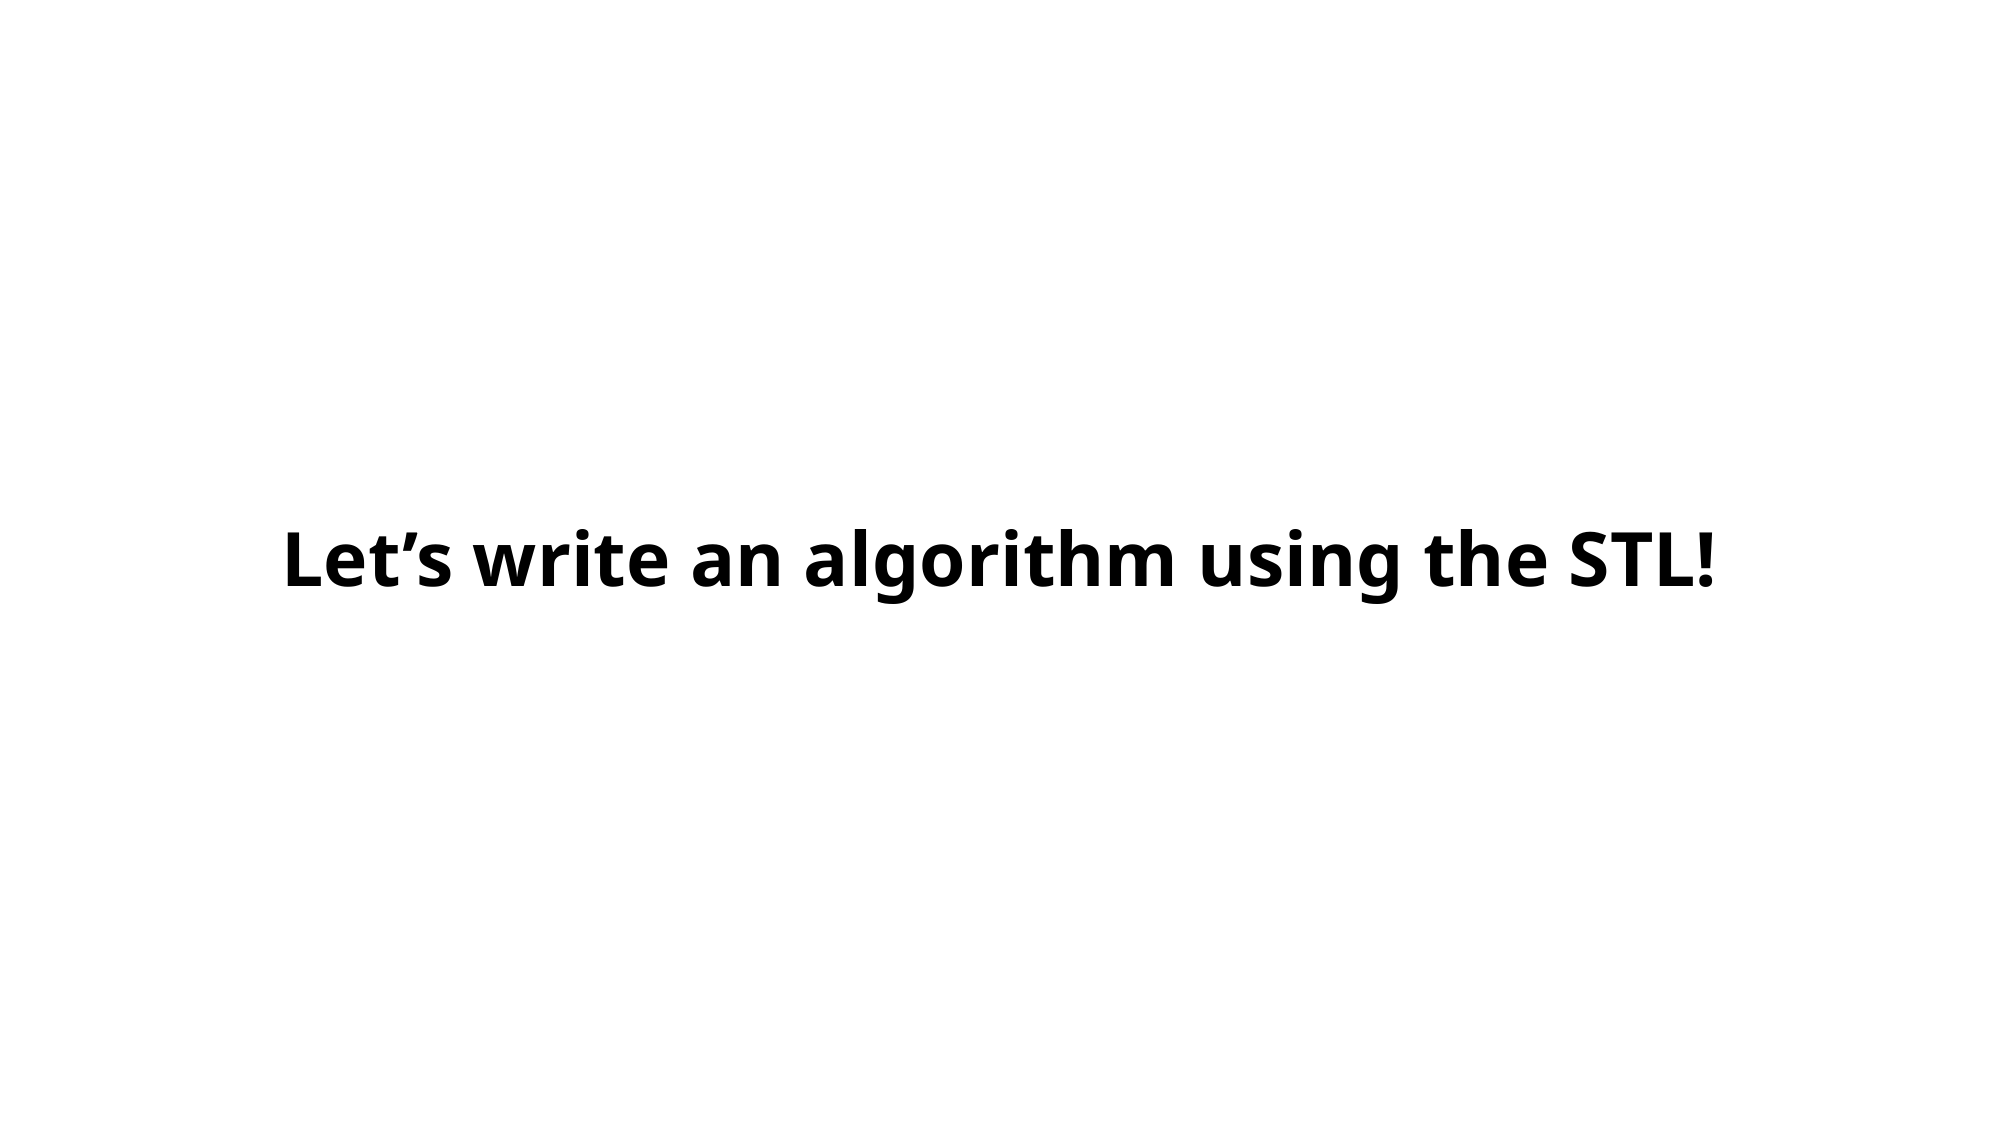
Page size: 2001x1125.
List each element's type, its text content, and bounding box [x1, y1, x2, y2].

title Let’s write an algorithm using the STL! [64, 499, 1936, 626]
